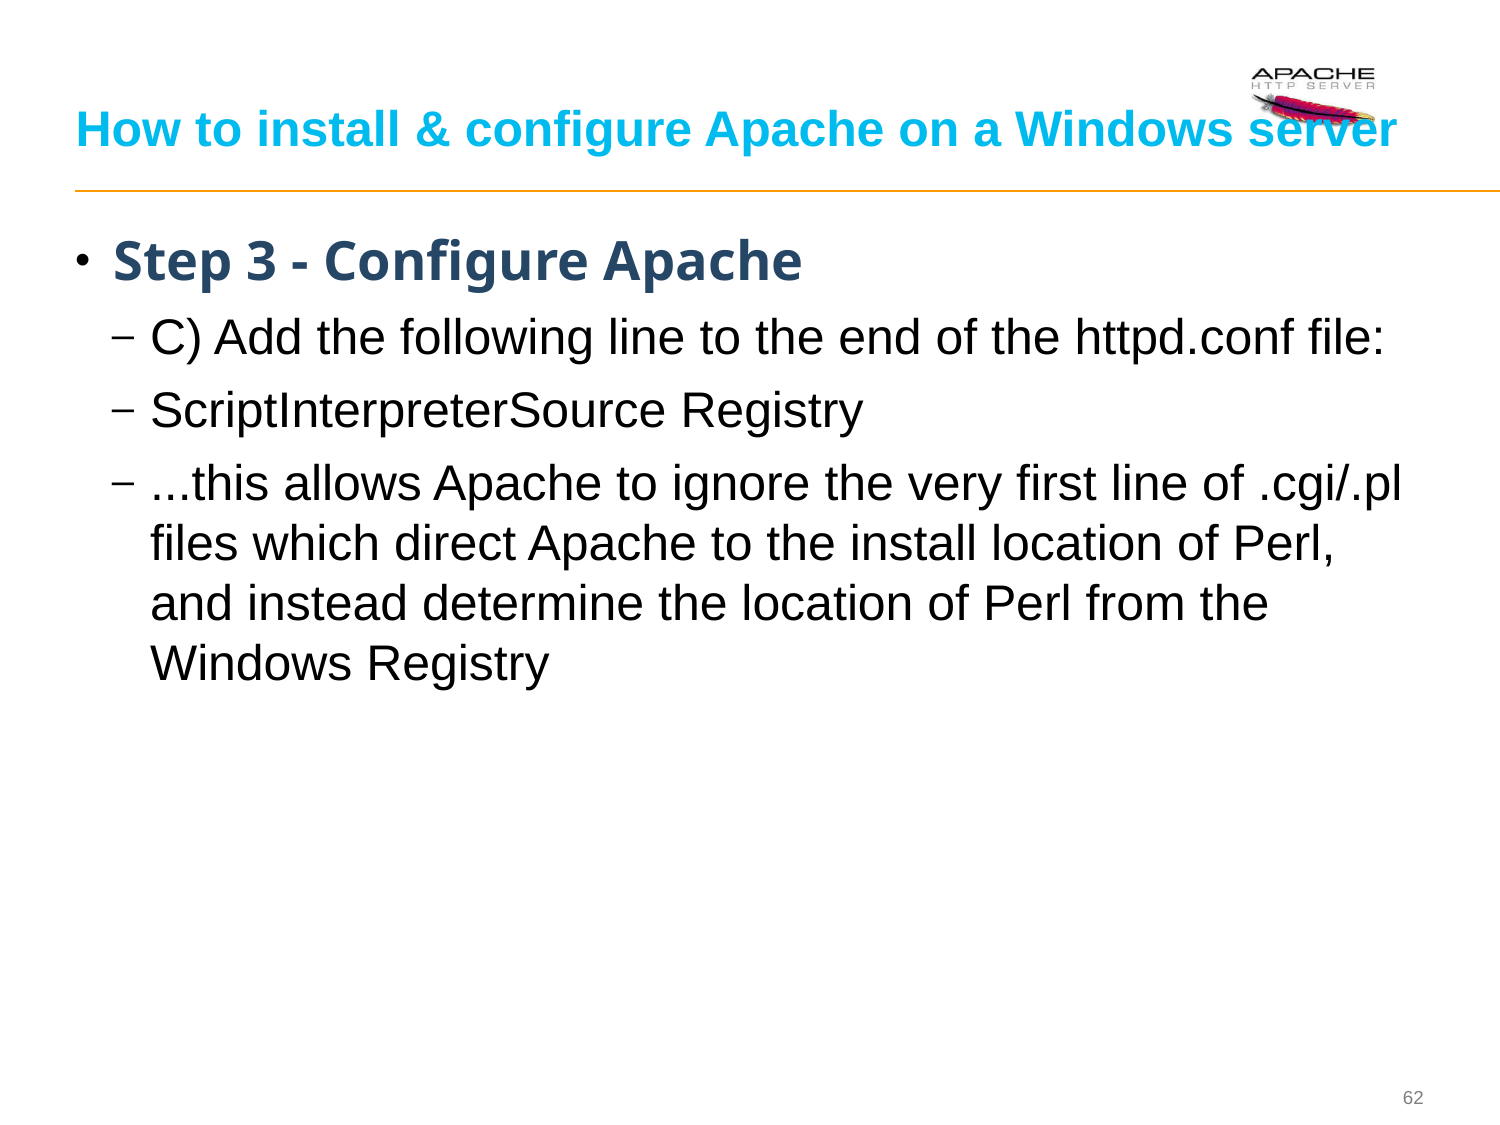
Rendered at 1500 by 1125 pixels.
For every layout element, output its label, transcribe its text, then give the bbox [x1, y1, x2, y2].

title How to install & configure Apache on a Windows server [75, 27, 1422, 157]
list Step 3 - Configure Apache C) Add the following line to the end of the httpd.conf file: ScriptInterpreterSource Registry ...this allows Apache to ignore the very first line of .cgi/.pl files which direct Apache to the install location of Perl, and instead determine the location of Perl from the Windows Registry [75, 226, 1425, 1018]
